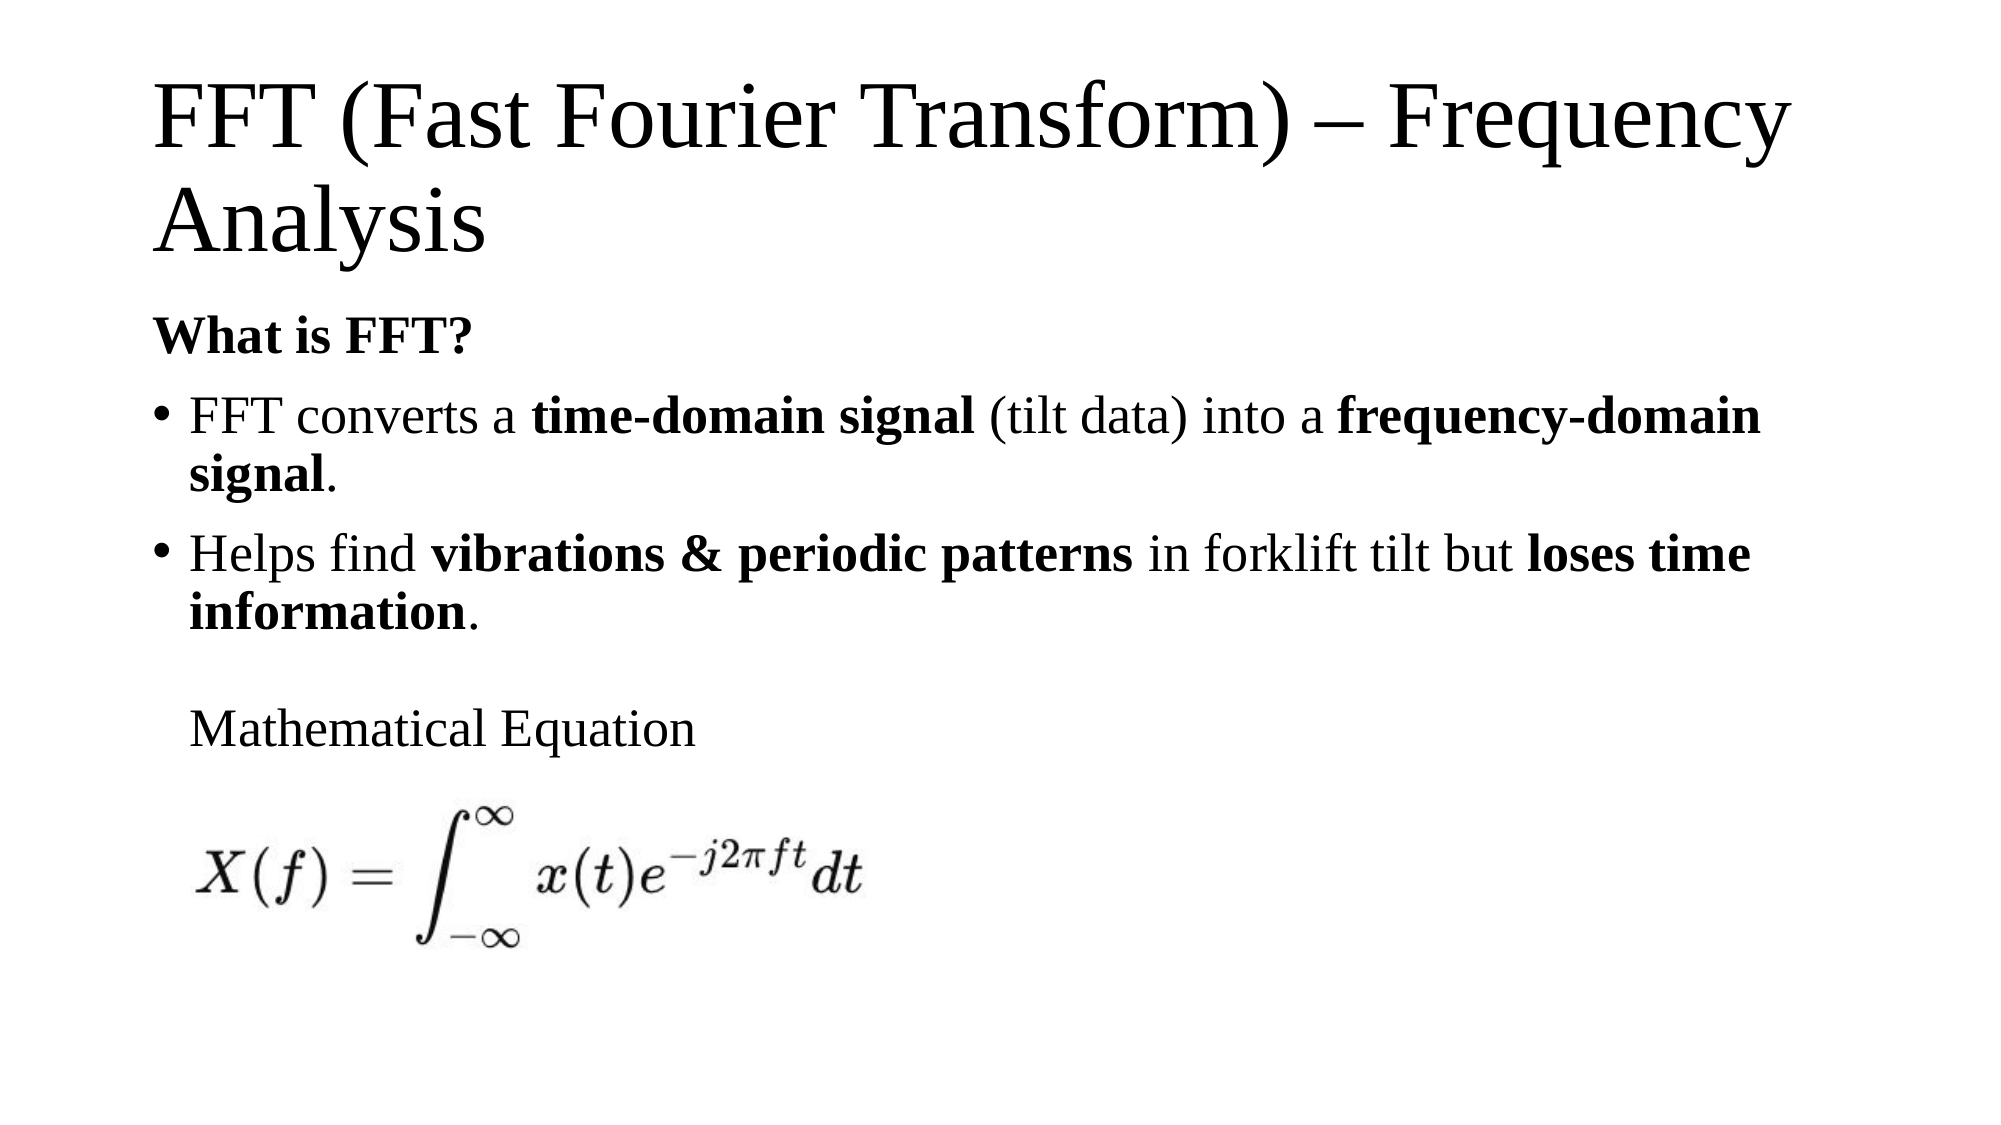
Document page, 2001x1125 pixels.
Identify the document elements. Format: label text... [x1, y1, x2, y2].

title FFT (Fast Fourier Transform) – Frequency Analysis [137, 59, 1863, 278]
list What is FFT? FFT converts a time-domain signal (tilt data) into a frequency-domain signal. Helps find vibrations & periodic patterns in forklift tilt but loses time information. Mathematical Equation [137, 299, 1863, 1014]
picture [166, 785, 890, 990]
